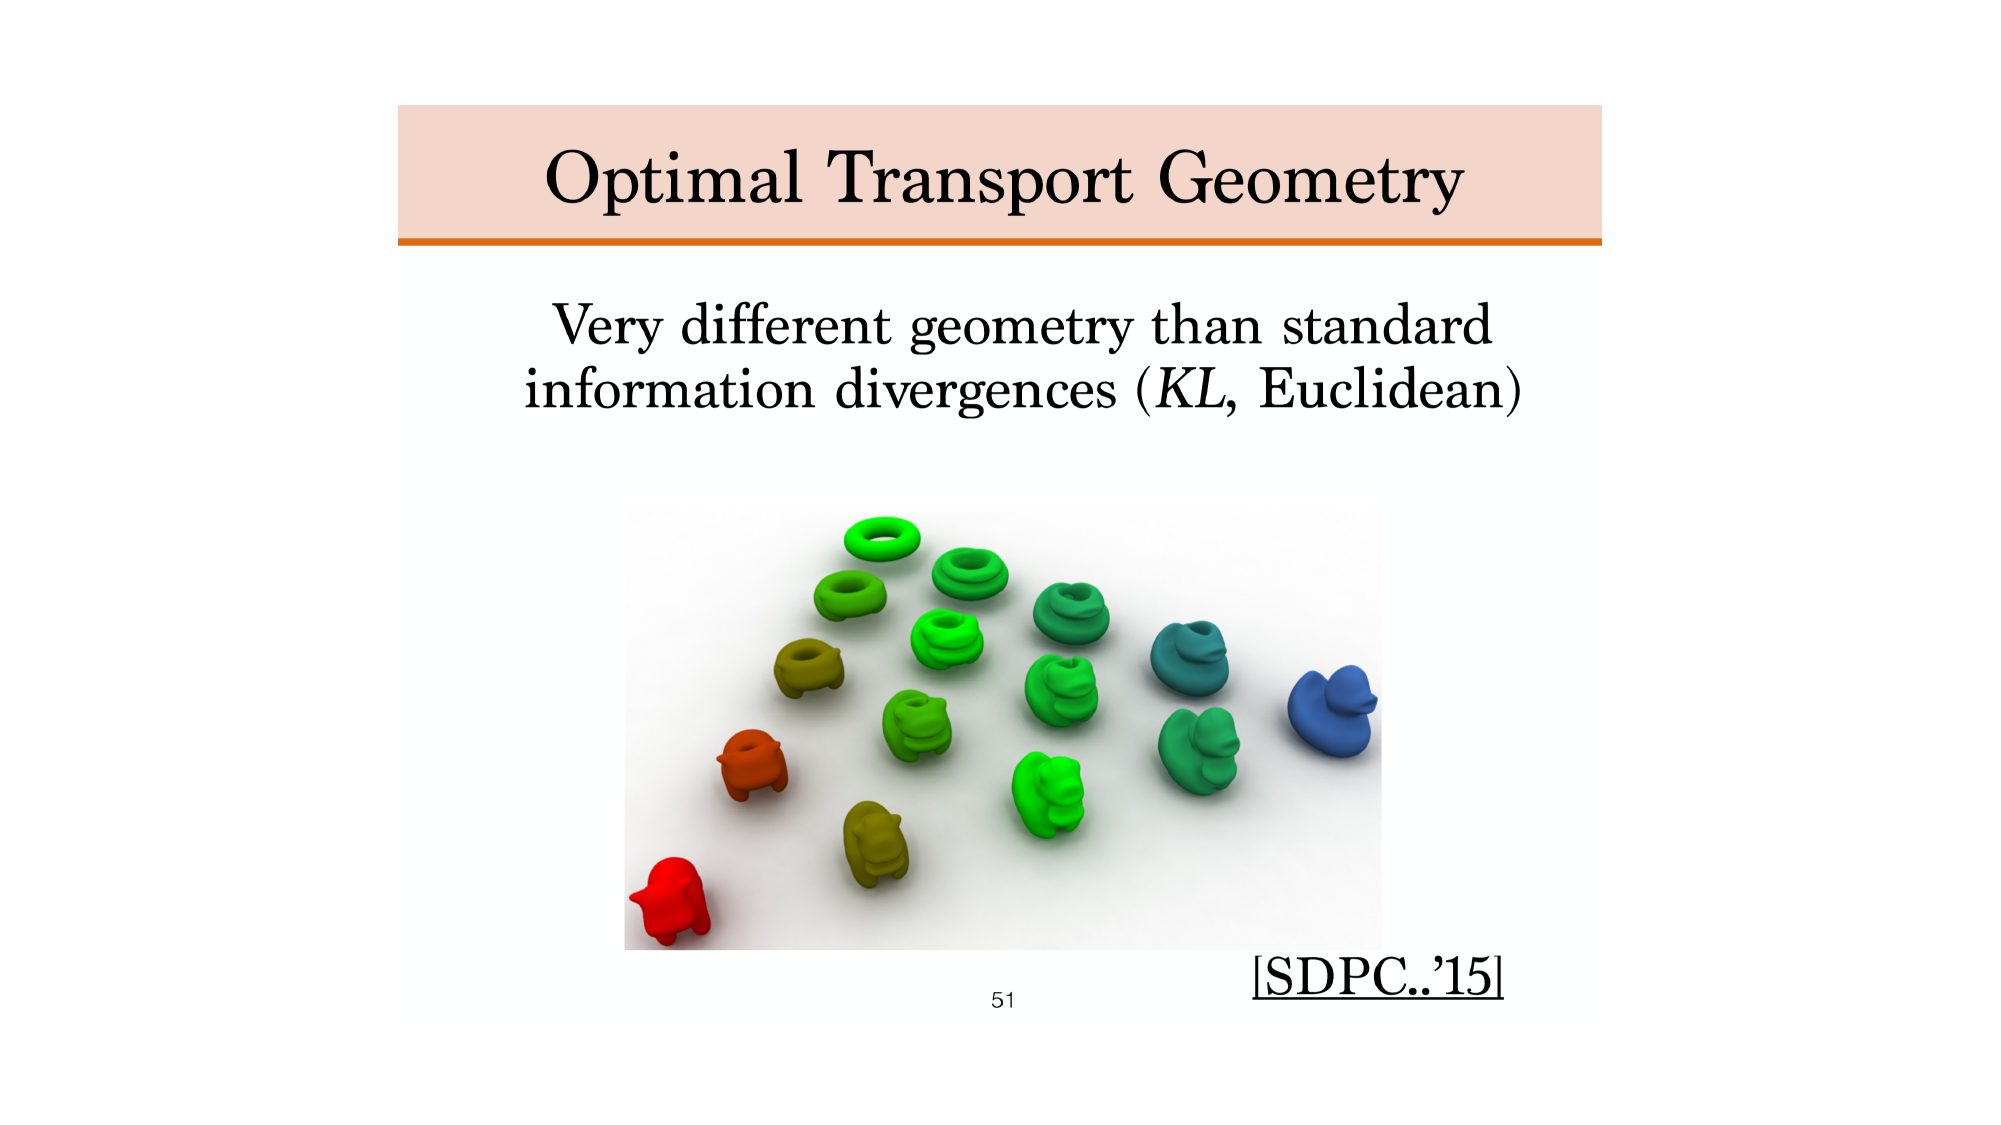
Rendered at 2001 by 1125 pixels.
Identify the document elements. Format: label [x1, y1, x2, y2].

list [398, 105, 1602, 1020]
